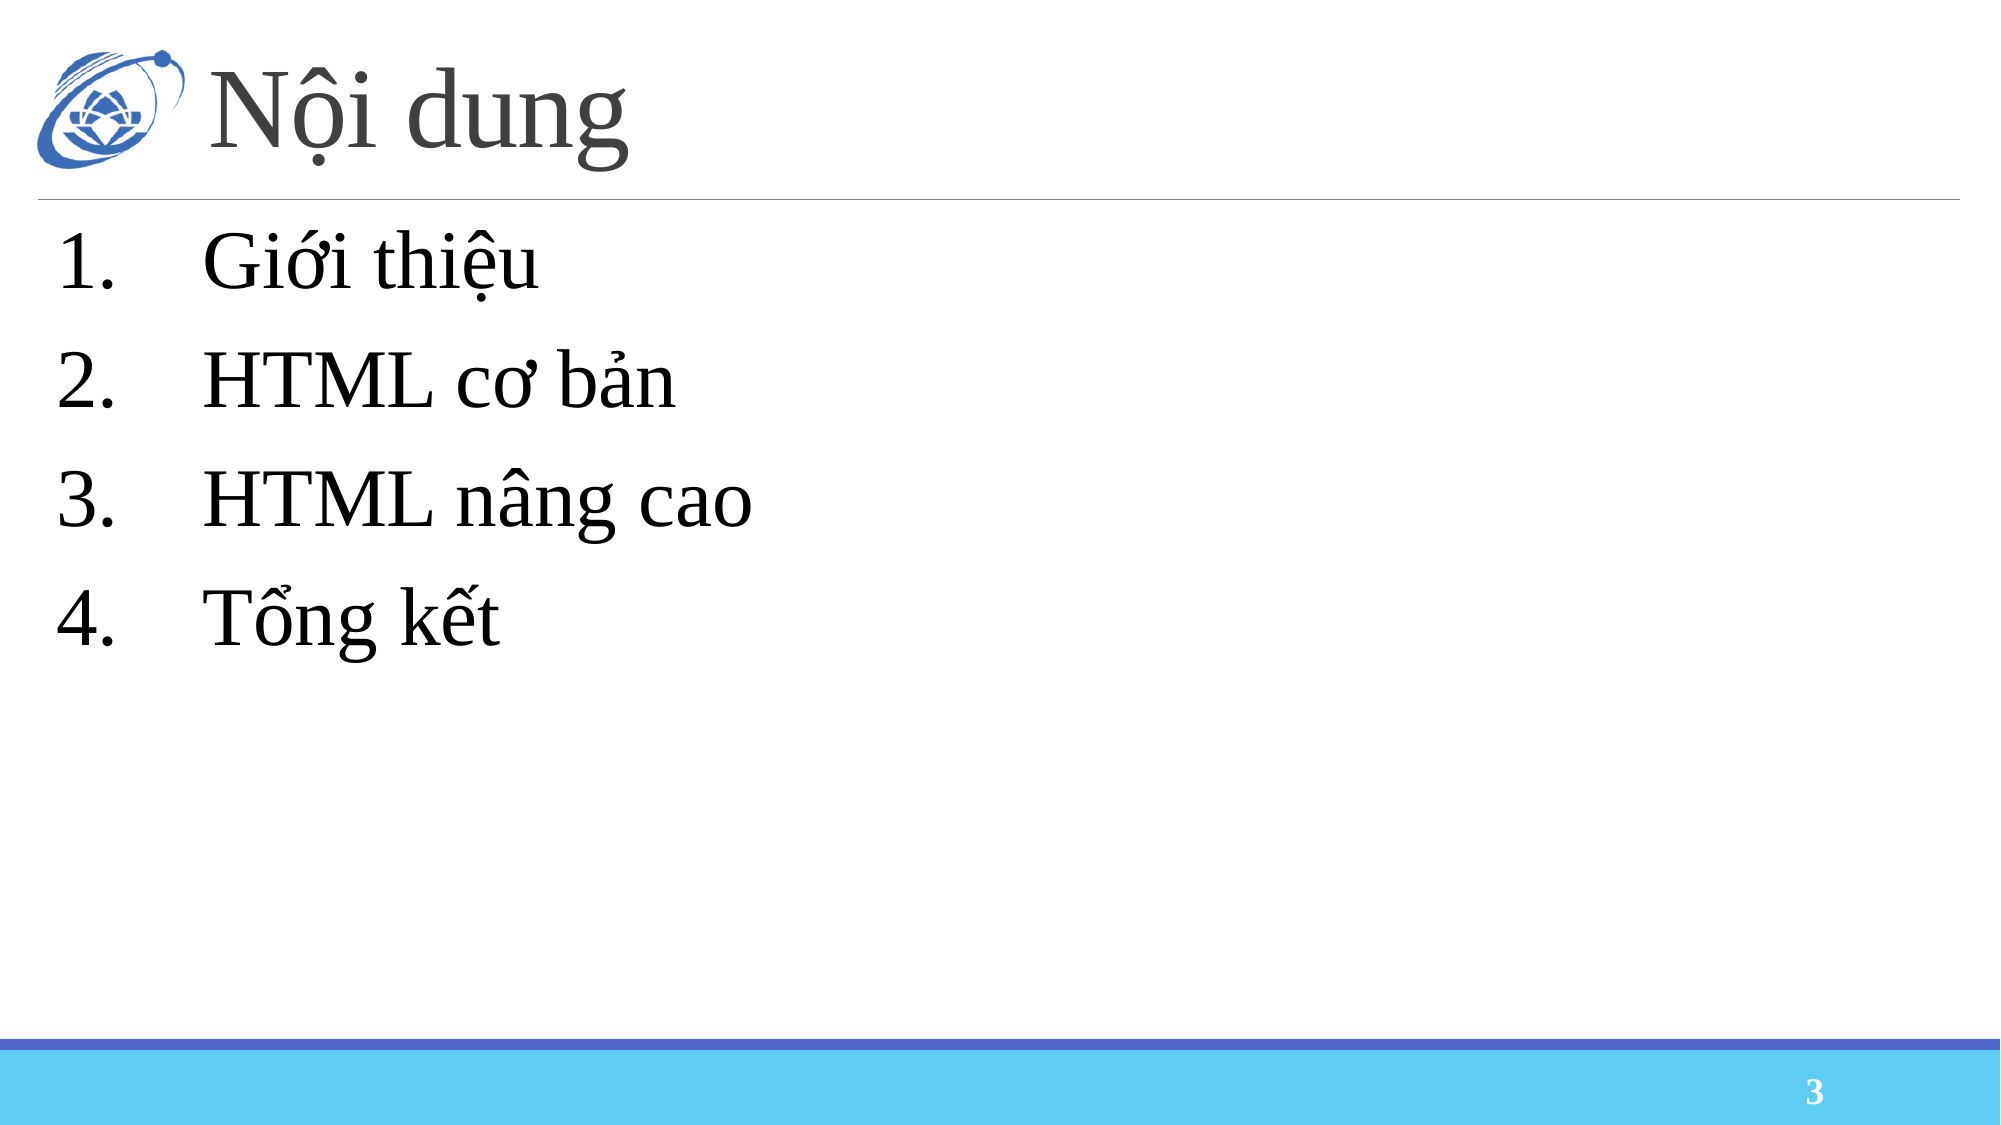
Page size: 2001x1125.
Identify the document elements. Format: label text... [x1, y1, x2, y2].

title Nội dung [193, 47, 1961, 192]
slide_number 3 [1624, 1059, 1840, 1120]
list 1. Giới thiệu 2. HTML cơ bản 3. HTML nâng cao 4. Tổng kết [37, 209, 1961, 1011]
picture [37, 34, 185, 183]
